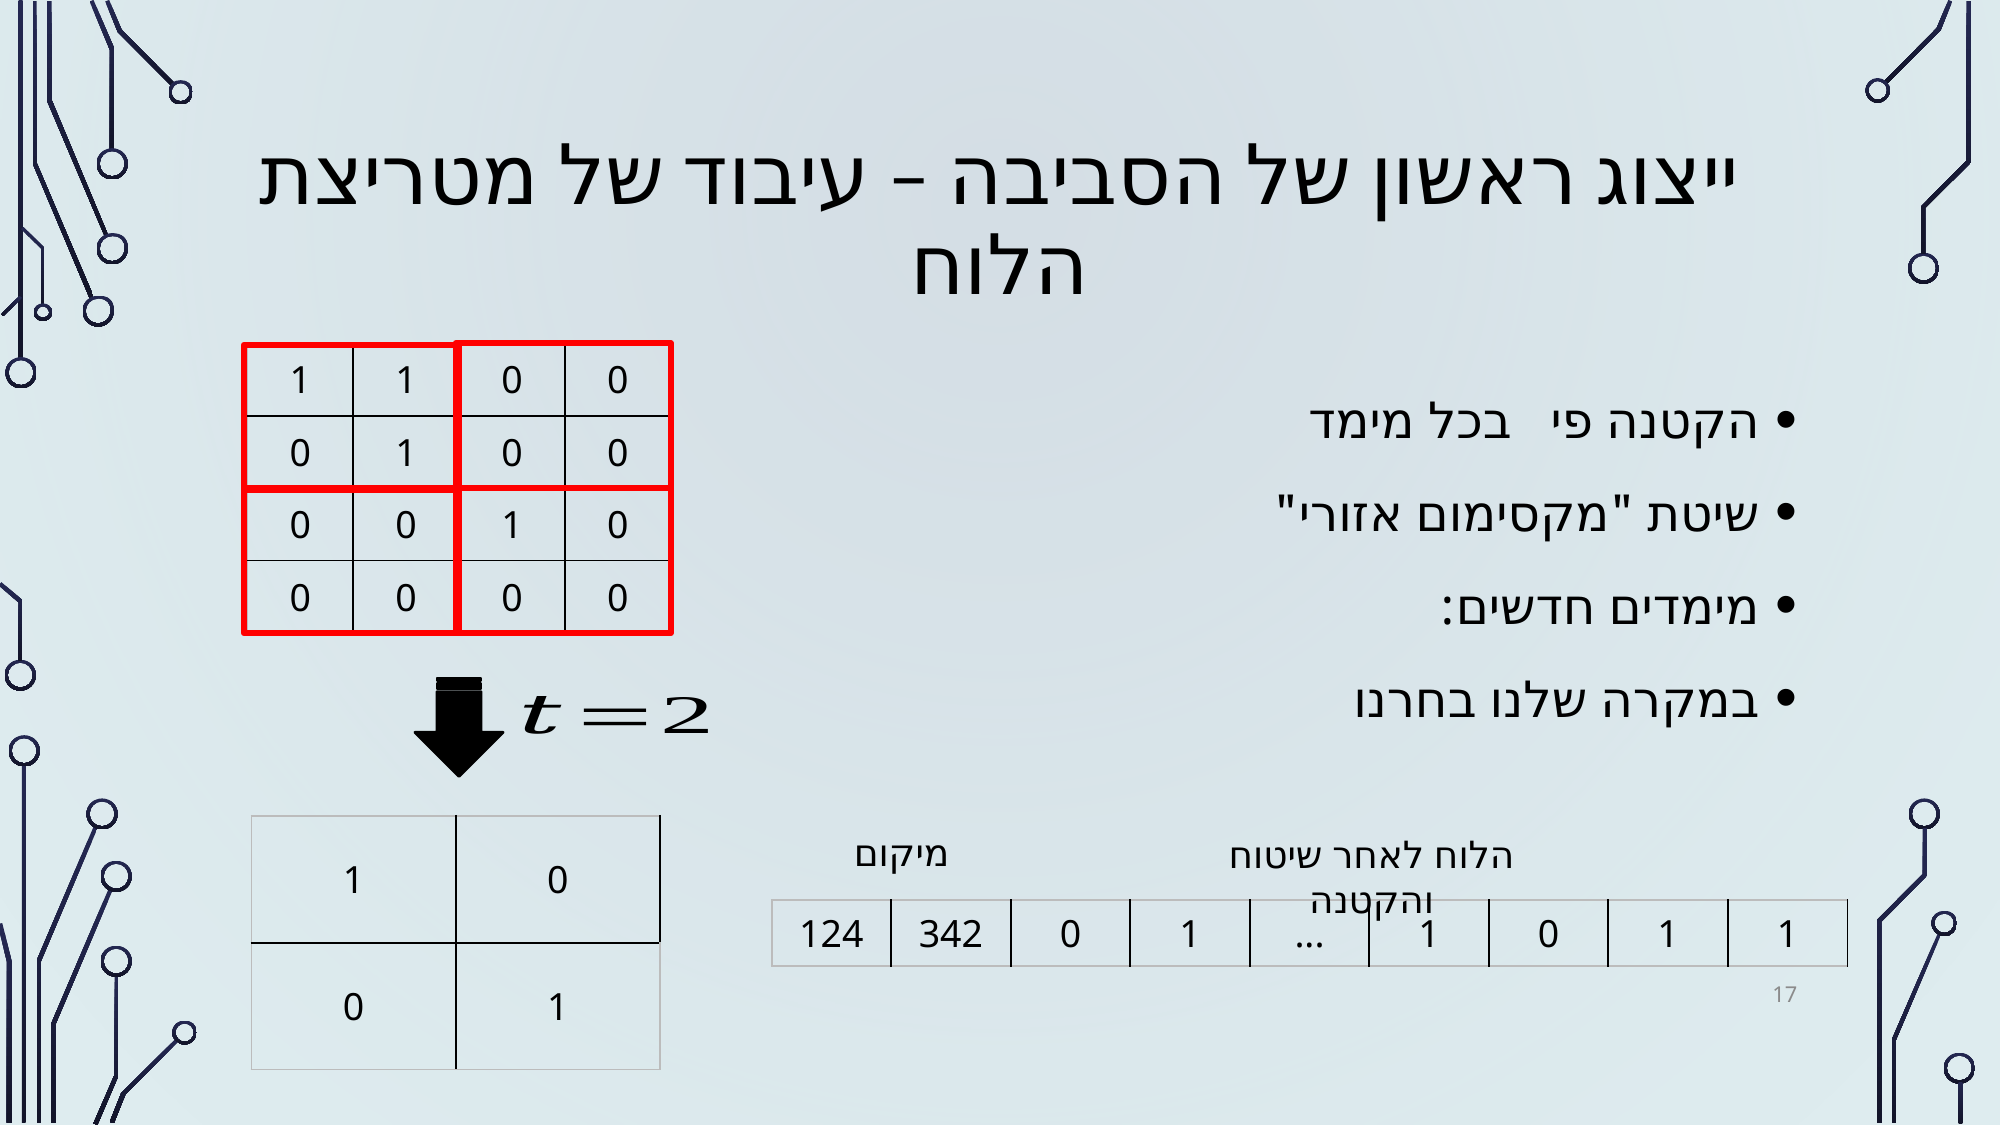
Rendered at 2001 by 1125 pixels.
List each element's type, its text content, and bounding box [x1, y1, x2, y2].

table_header 1 [252, 817, 455, 942]
table_header 1 [1609, 901, 1727, 965]
table_header 1 [1729, 901, 1847, 965]
slide_number 17 [1685, 965, 1813, 1025]
table_cell 1 [457, 944, 659, 1069]
table_header 124 [773, 901, 890, 965]
table_header 1 [1131, 901, 1249, 965]
text_box [454, 342, 672, 489]
table_header 1 [1370, 929, 1488, 965]
text_box [243, 343, 460, 491]
table_header ... [1251, 929, 1368, 965]
text_box [460, 489, 672, 634]
table_header 342 [892, 901, 1010, 965]
text_box מיקום [771, 821, 1032, 882]
text_box [243, 491, 460, 634]
text_box הלוח לאחר שיטוח והקטנה [1162, 823, 1581, 929]
table_cell 0 [252, 944, 455, 1069]
table_header 0 [1012, 901, 1129, 965]
text_box [413, 677, 505, 778]
title ייצוג ראשון של הסביבה – עיבוד של מטריצת הלוח [187, 101, 1813, 344]
table_header 0 [457, 817, 659, 942]
table_header 0 [1490, 901, 1607, 965]
